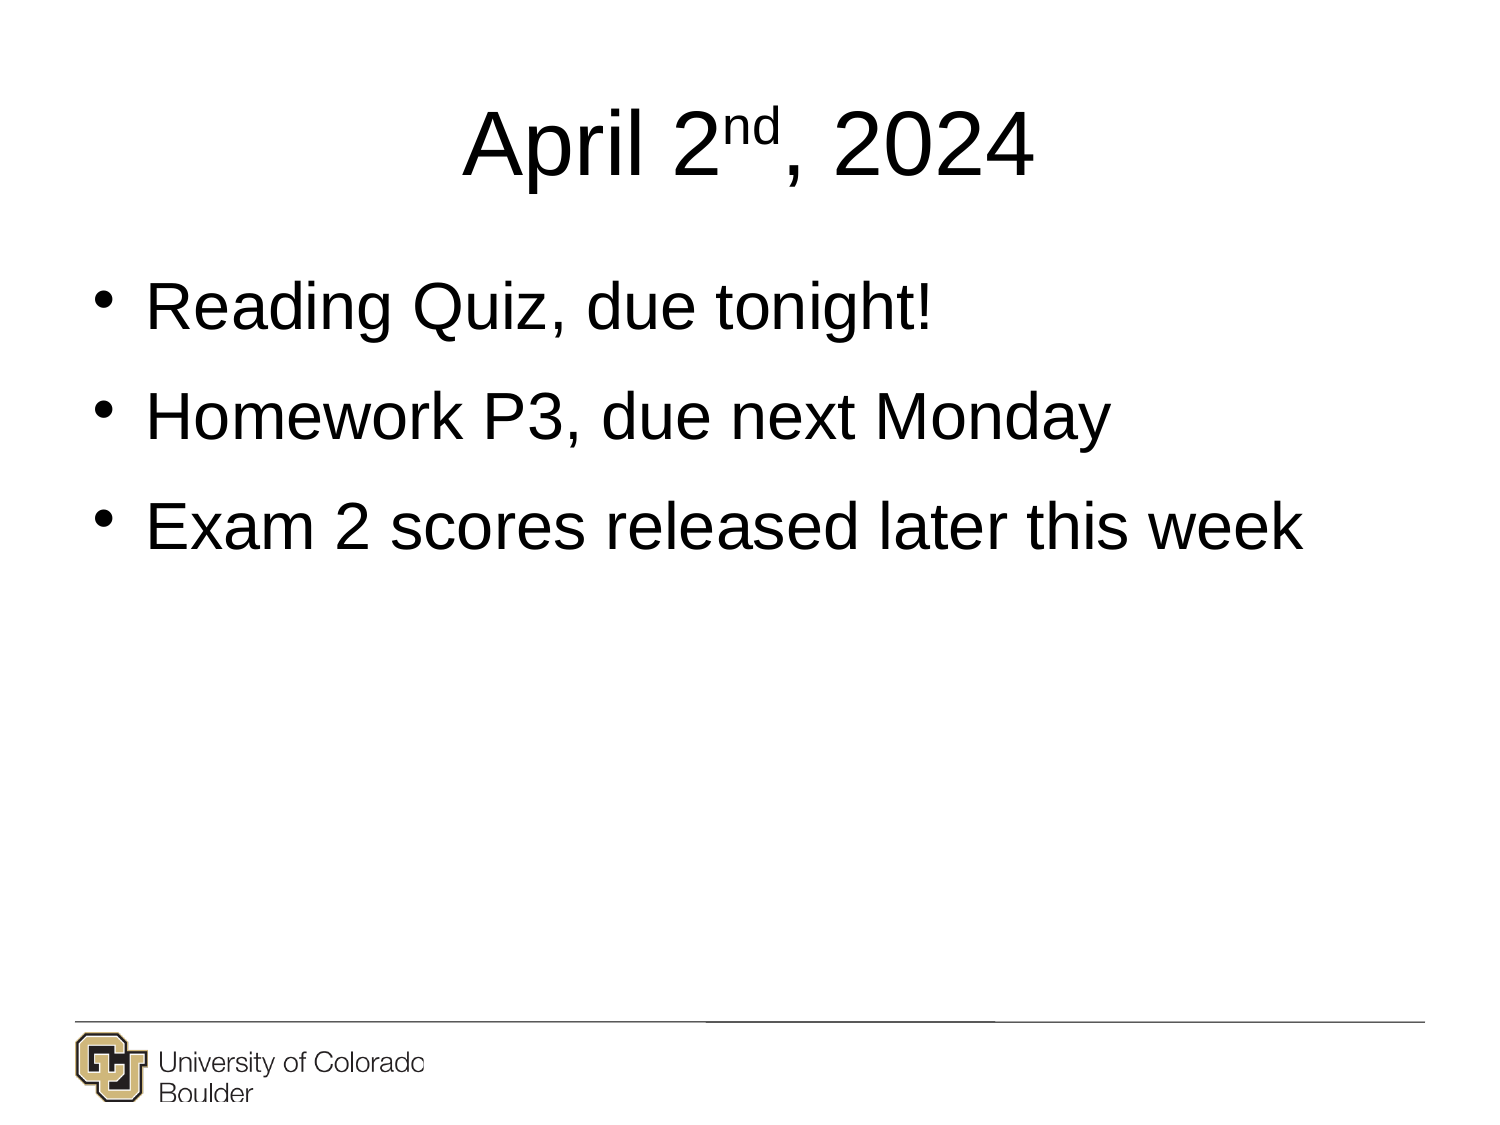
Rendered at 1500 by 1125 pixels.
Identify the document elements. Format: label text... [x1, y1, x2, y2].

title April 2nd, 2024 [75, 44, 1425, 233]
list Reading Quiz, due tonight! Homework P3, due next Monday Exam 2 scores released later this week [75, 263, 1425, 916]
